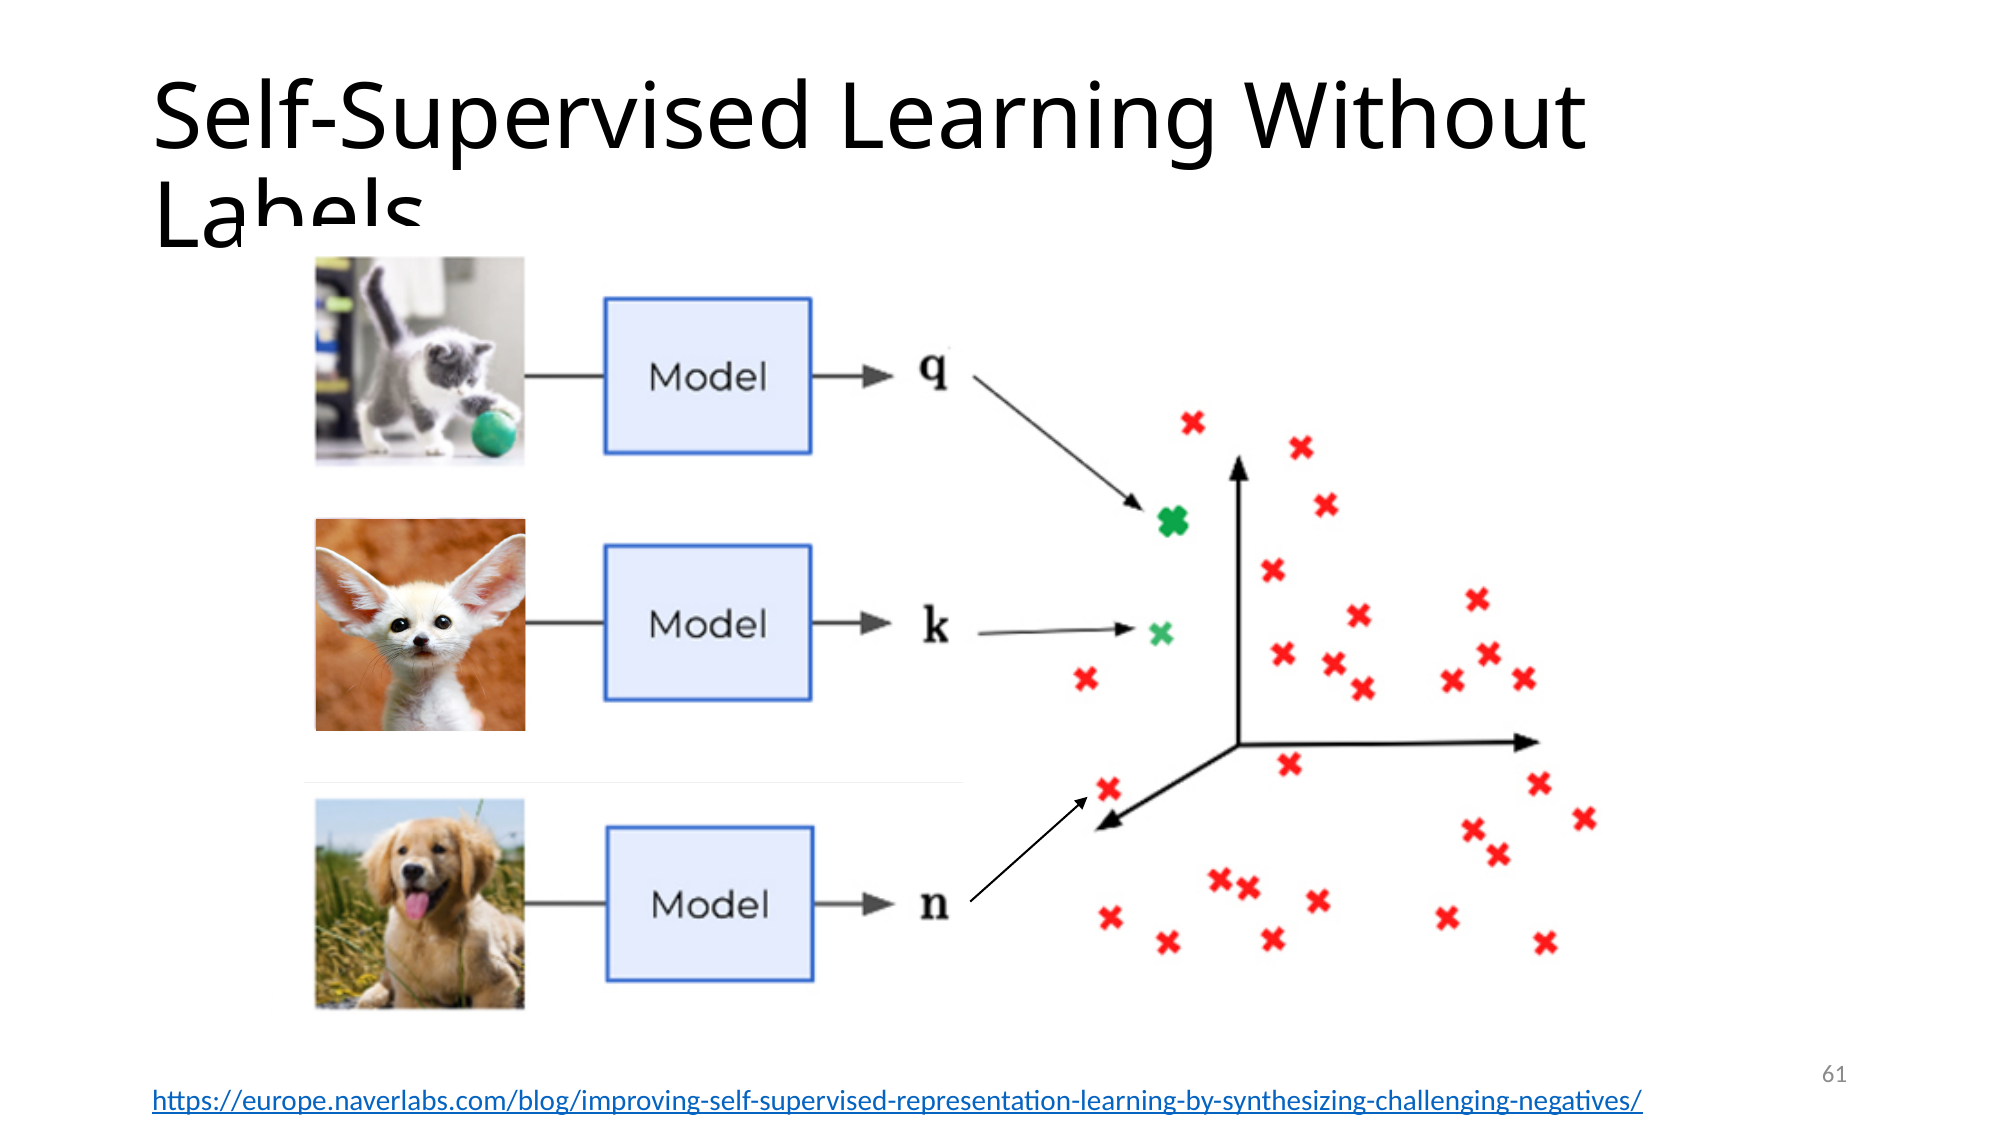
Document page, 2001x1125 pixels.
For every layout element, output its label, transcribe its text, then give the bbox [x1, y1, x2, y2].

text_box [970, 796, 1088, 902]
picture [315, 519, 526, 732]
slide_number 61 [1412, 1042, 1863, 1103]
text_box https://europe.naverlabs.com/blog/improving-self-supervised-representation-learning-by-synthesizing-challenging-negatives/ [137, 1073, 1691, 1124]
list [240, 226, 1663, 1053]
title Self-Supervised Learning Without Labels [137, 59, 1863, 278]
